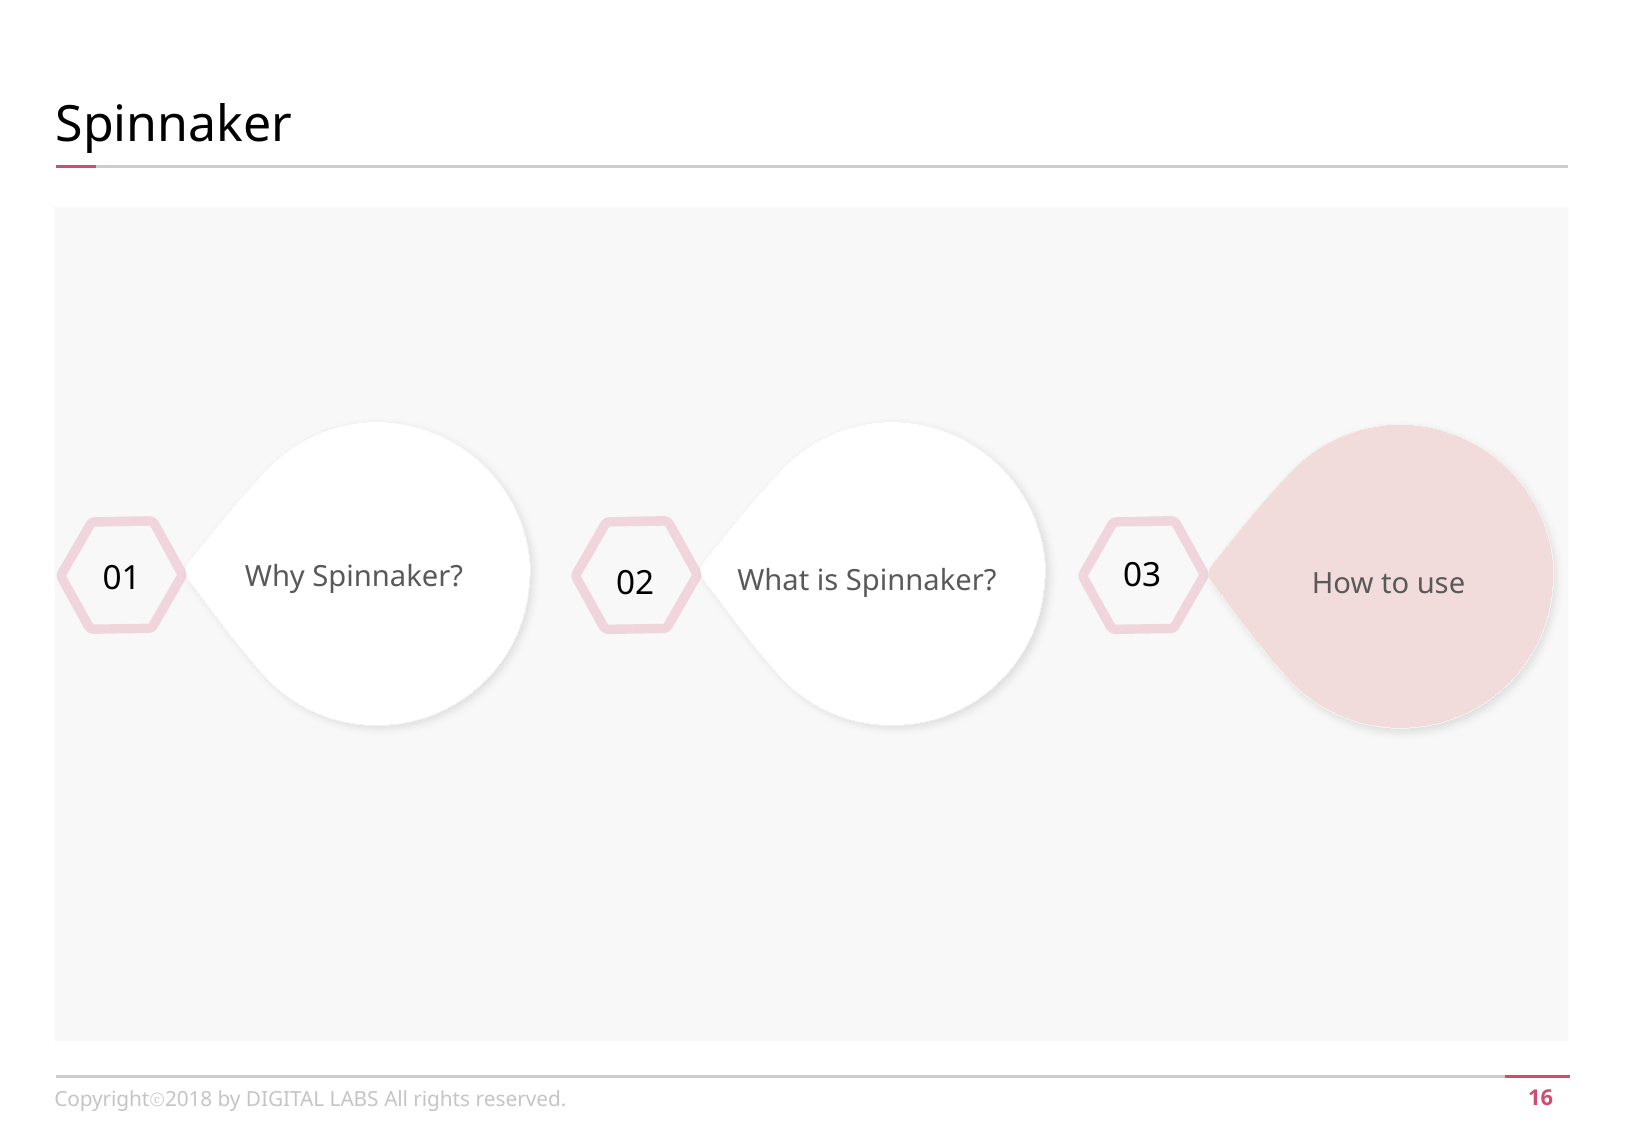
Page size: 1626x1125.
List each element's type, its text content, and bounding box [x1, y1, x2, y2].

list Spinnaker [26, 87, 1124, 156]
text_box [57, 508, 187, 642]
text_box Why Spinnaker? [230, 526, 536, 600]
text_box What is Spinnaker? [722, 530, 1031, 604]
text_box 03 [1077, 545, 1207, 601]
text_box [1090, 601, 1195, 635]
text_box How to use [1297, 533, 1603, 607]
footer Copyrightⓒ2018 by DIGITAL LABS All rights reserved. [39, 1072, 895, 1124]
text_box [1208, 424, 1551, 729]
text_box 02 [570, 553, 700, 609]
text_box [191, 421, 528, 726]
text_box [1094, 516, 1194, 545]
text_box [588, 609, 684, 635]
text_box [582, 516, 691, 553]
text_box [700, 421, 1046, 726]
